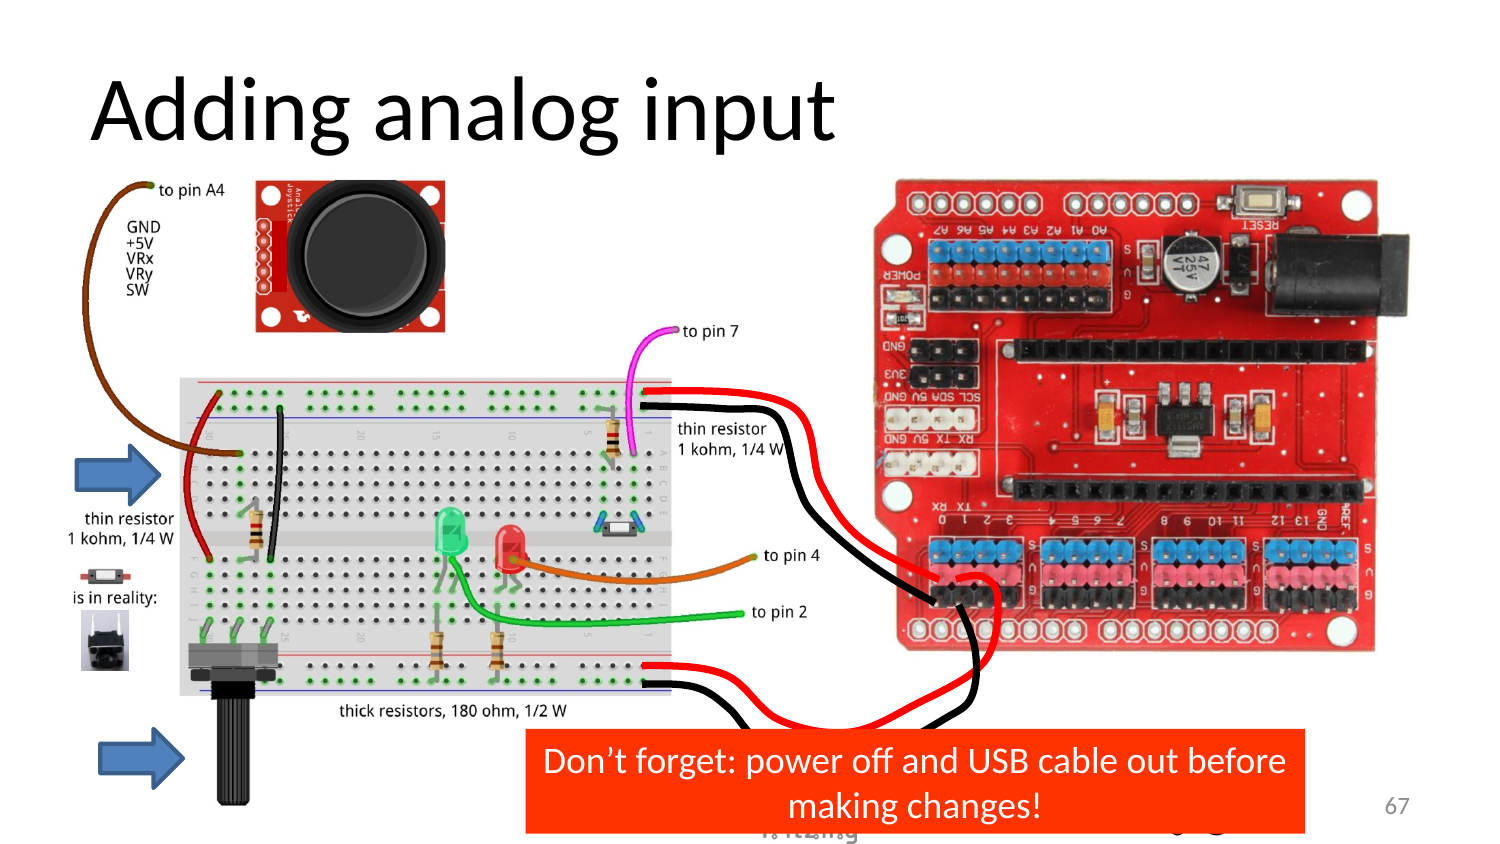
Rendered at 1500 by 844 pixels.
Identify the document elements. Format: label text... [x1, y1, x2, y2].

title Adding analog input [75, 33, 1425, 175]
text_box Don’t forget: power off and USB cable out before making changes! [862, 728, 1306, 834]
slide_number 67 [1340, 782, 1425, 827]
picture [0, 173, 858, 844]
picture [867, 173, 1418, 657]
text_box [862, 661, 978, 728]
